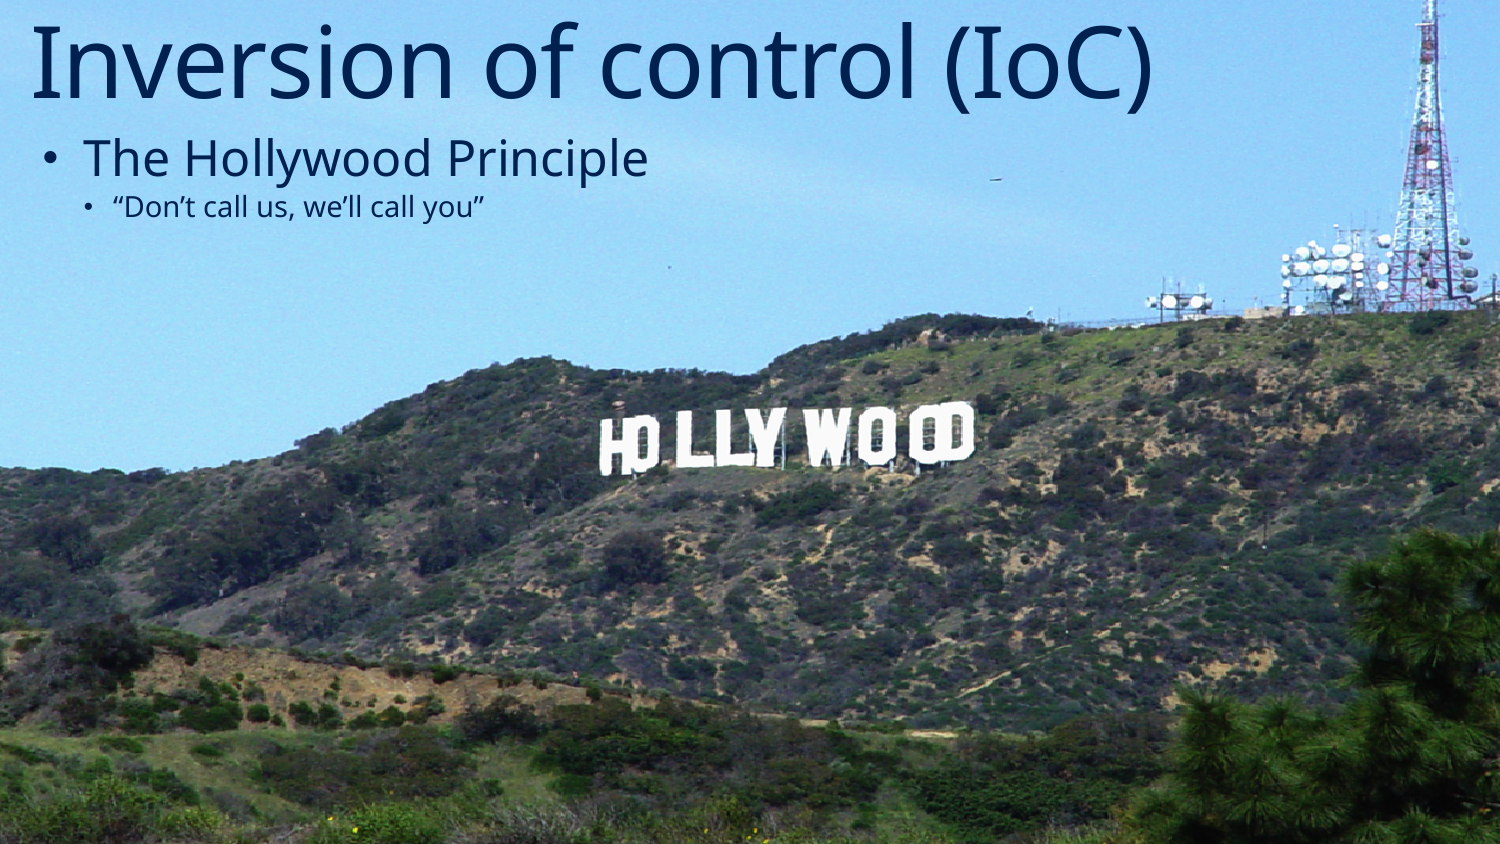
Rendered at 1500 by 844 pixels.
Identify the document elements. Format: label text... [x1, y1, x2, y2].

title Inversion of control (IoC) [12, 1, 1447, 223]
list The Hollywood Principle “Don’t call us, we’ll call you” [24, 121, 1459, 238]
picture [0, 0, 1500, 844]
